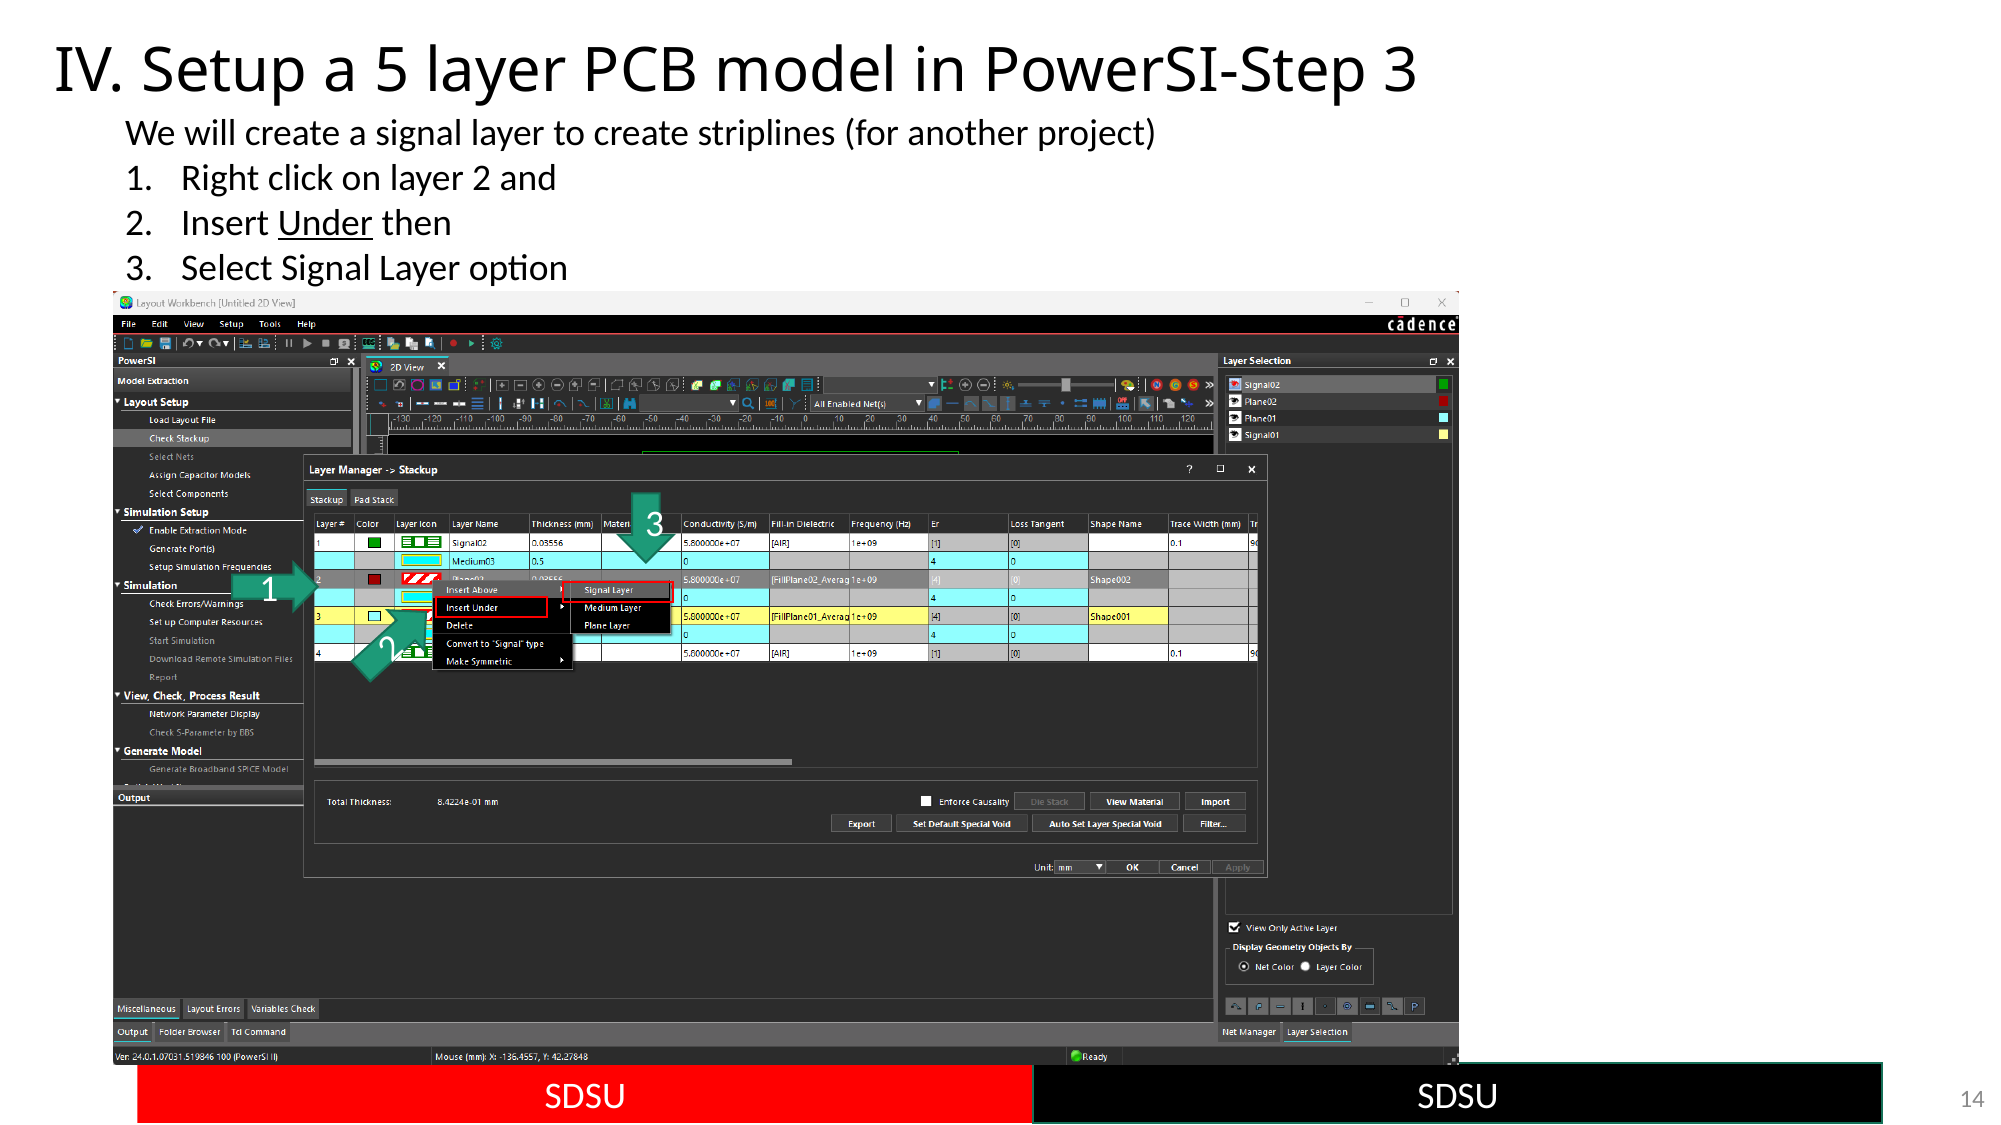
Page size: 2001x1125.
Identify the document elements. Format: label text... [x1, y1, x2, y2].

picture [113, 291, 1459, 1065]
slide_number 14 [1550, 1067, 2000, 1125]
title IV. Setup a 5 layer PCB model in PowerSI-Step 3 [39, 30, 1845, 113]
text_box We will create a signal layer to create striplines (for another project) Right click on layer 2 and Insert Under then Select Signal Layer option [110, 100, 1309, 295]
